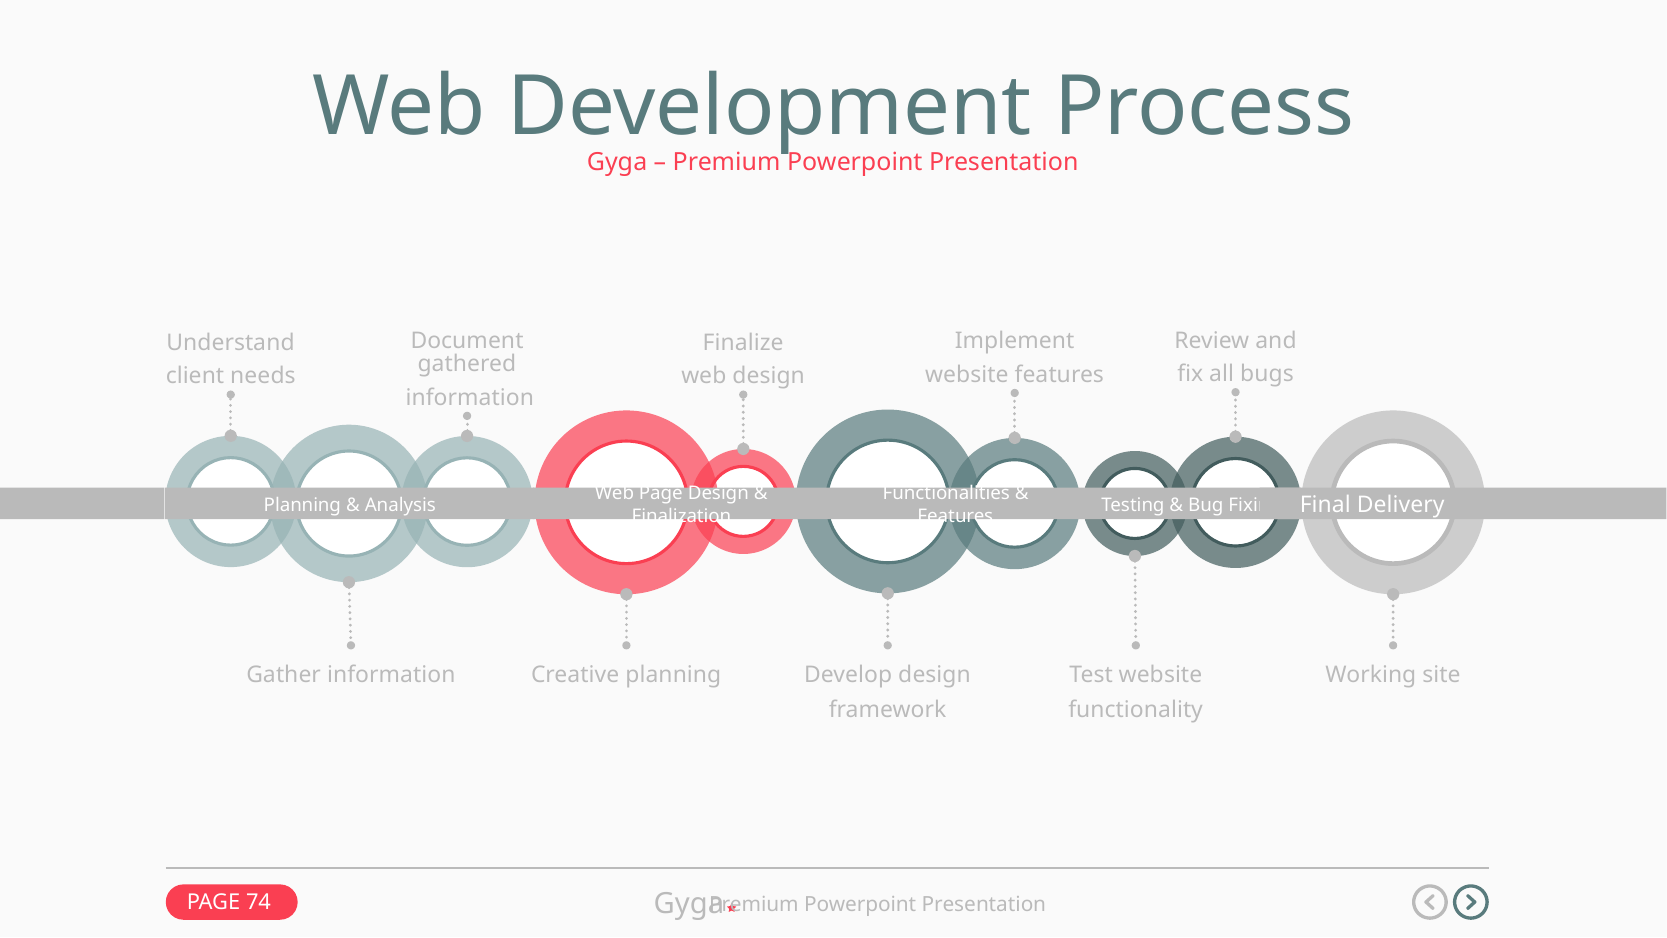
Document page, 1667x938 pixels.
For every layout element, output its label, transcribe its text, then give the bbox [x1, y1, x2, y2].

text_box Understand client needs [109, 325, 345, 395]
text_box Creative planning [505, 645, 748, 694]
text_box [1301, 410, 1486, 486]
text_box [795, 409, 980, 594]
text_box Document gathered information [345, 324, 589, 416]
text_box Review and fix all bugs [1114, 323, 1357, 393]
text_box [348, 581, 352, 646]
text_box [1259, 487, 1667, 520]
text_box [269, 424, 428, 486]
list Web Development Process [0, 43, 1667, 137]
text_box Implement website features [893, 324, 1114, 393]
list Gyga – Premium Powerpoint Presentation [0, 137, 1667, 185]
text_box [401, 527, 533, 568]
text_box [164, 435, 264, 486]
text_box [401, 435, 533, 487]
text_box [1301, 528, 1486, 595]
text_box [0, 487, 535, 520]
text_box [534, 410, 719, 595]
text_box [1085, 450, 1164, 557]
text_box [723, 448, 797, 555]
text_box Gather information [229, 645, 473, 694]
text_box Test website functionality [1014, 645, 1257, 729]
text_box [948, 437, 1081, 570]
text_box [1169, 436, 1302, 569]
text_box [269, 528, 428, 583]
text_box Working site [1271, 645, 1515, 694]
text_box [164, 528, 264, 568]
text_box Develop design framework [766, 645, 1009, 729]
text_box Finalize web design [656, 325, 831, 395]
